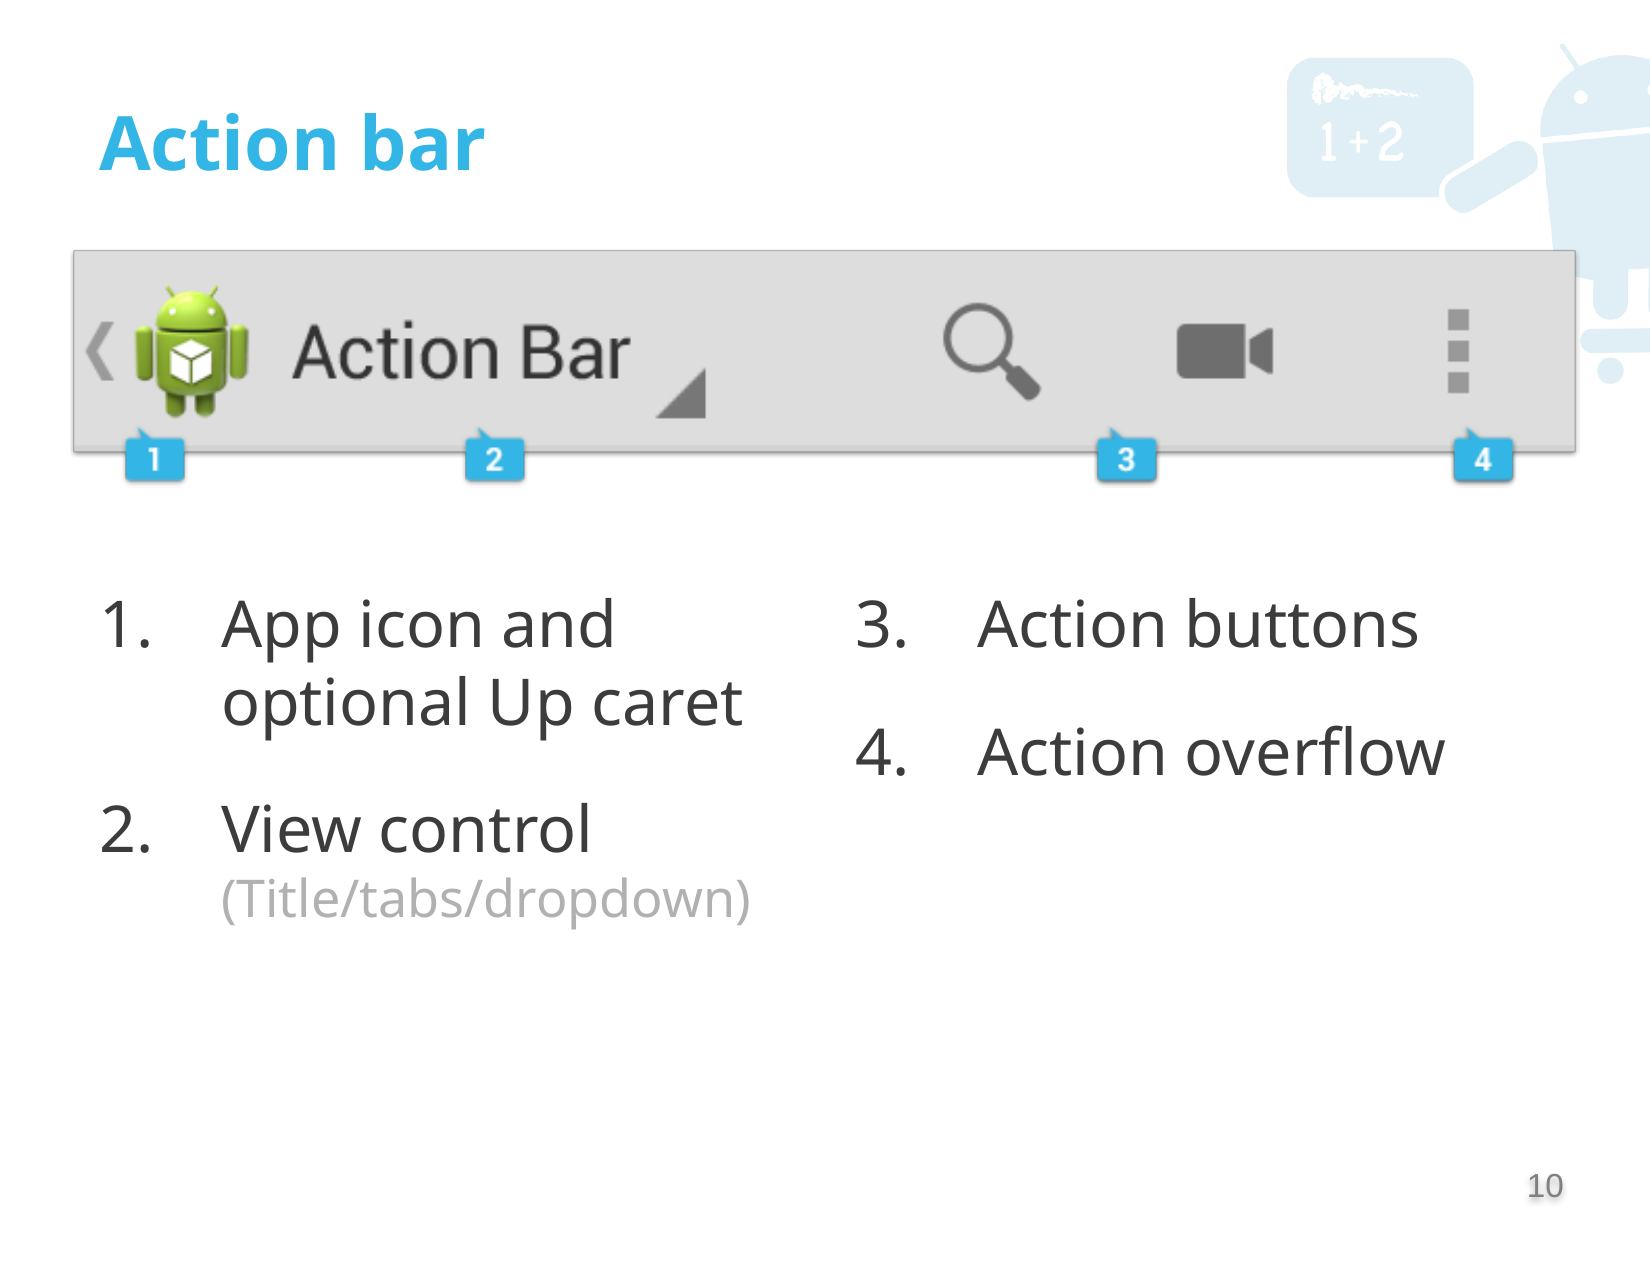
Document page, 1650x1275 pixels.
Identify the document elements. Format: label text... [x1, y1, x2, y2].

list App icon and optional Up caret View control (Title/tabs/dropdown) [82, 574, 812, 1140]
list Action buttons Action overflow [838, 574, 1568, 1140]
title Action bar [82, 50, 1568, 230]
picture [70, 249, 1580, 488]
